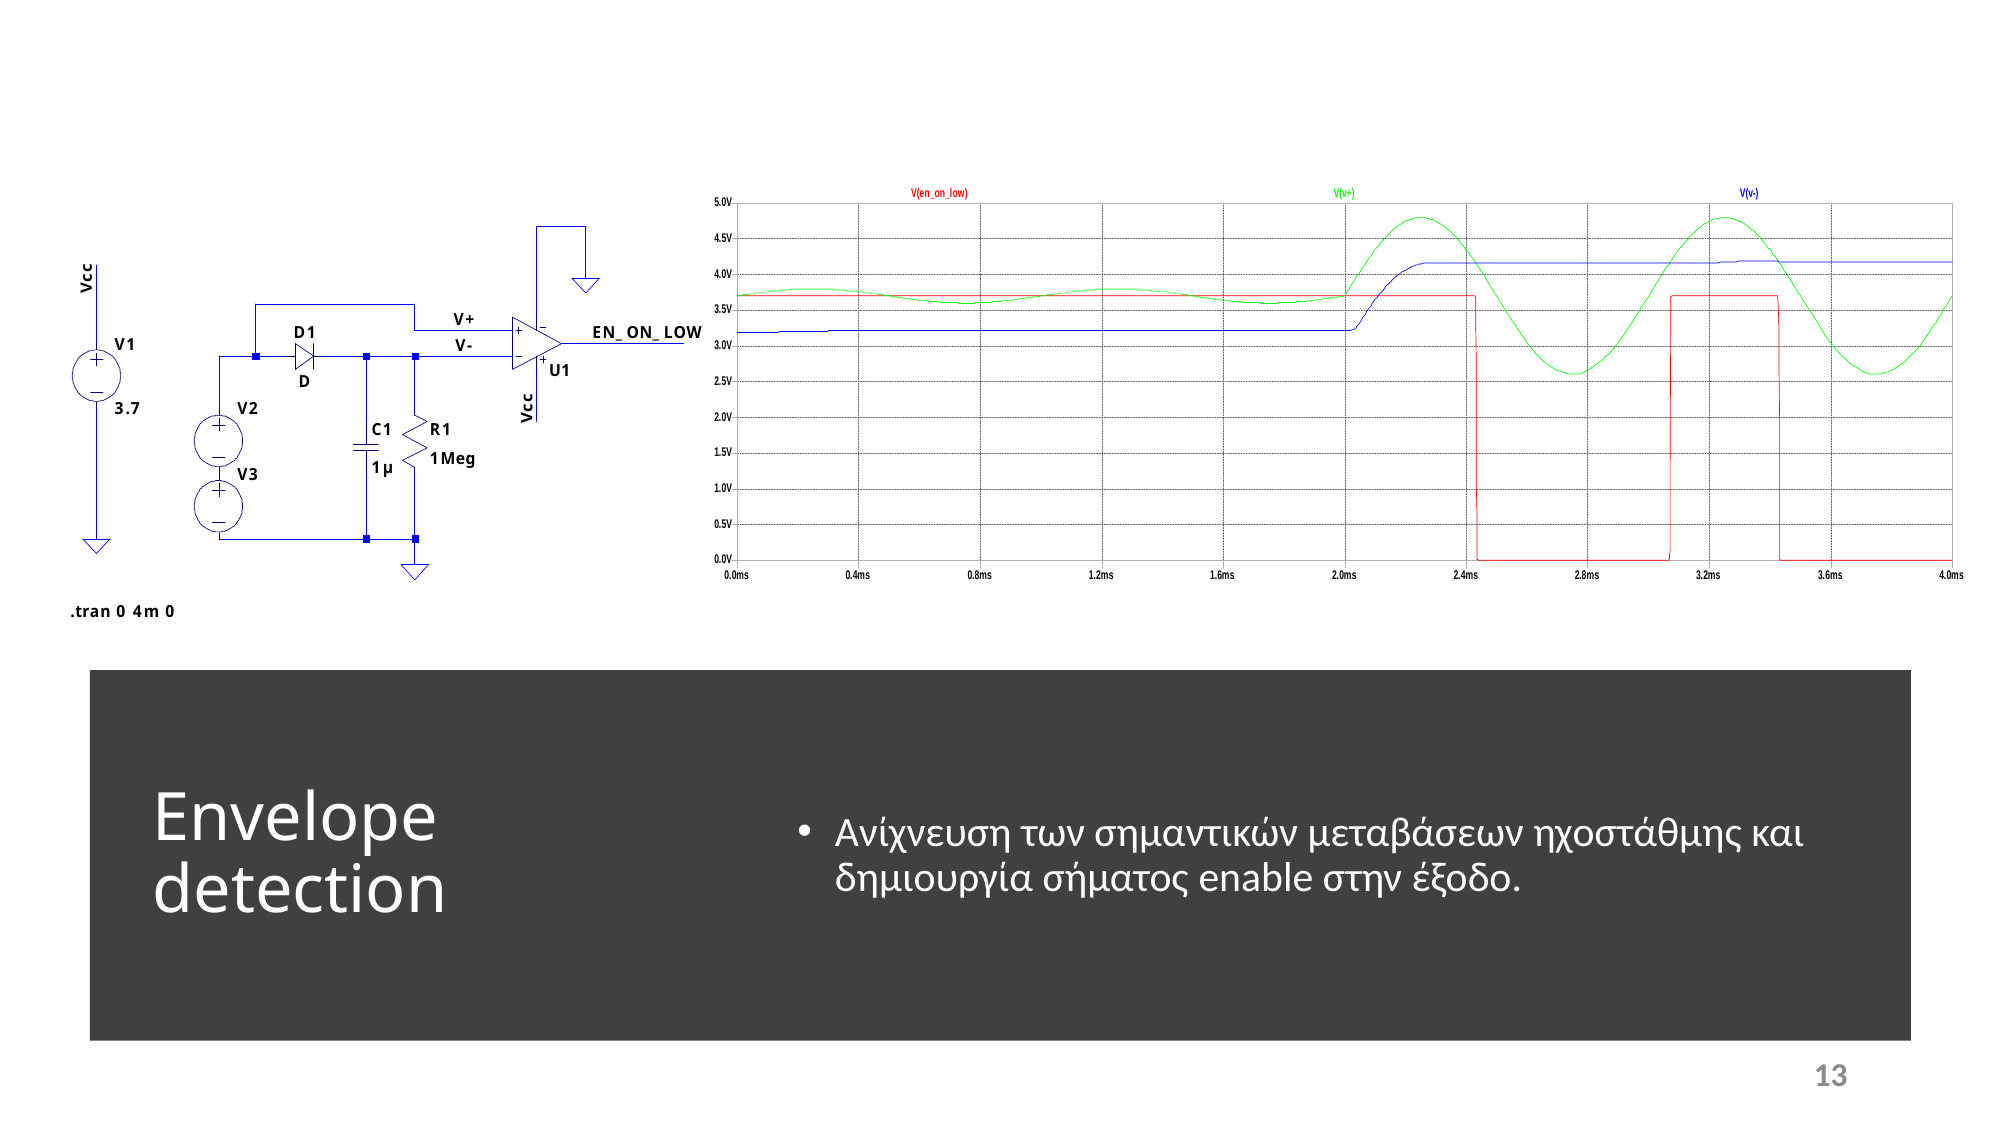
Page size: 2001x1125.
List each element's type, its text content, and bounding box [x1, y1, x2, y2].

picture [0, 64, 1965, 717]
title Envelope detection [137, 717, 715, 1010]
list Ανίχνευση των σημαντικών μεταβάσεων ηχοστάθμης και δημιουργία σήματος enable στην έξοδο. [782, 700, 1863, 1010]
text_box [89, 669, 1912, 1042]
slide_number 13 [1412, 1042, 1863, 1103]
